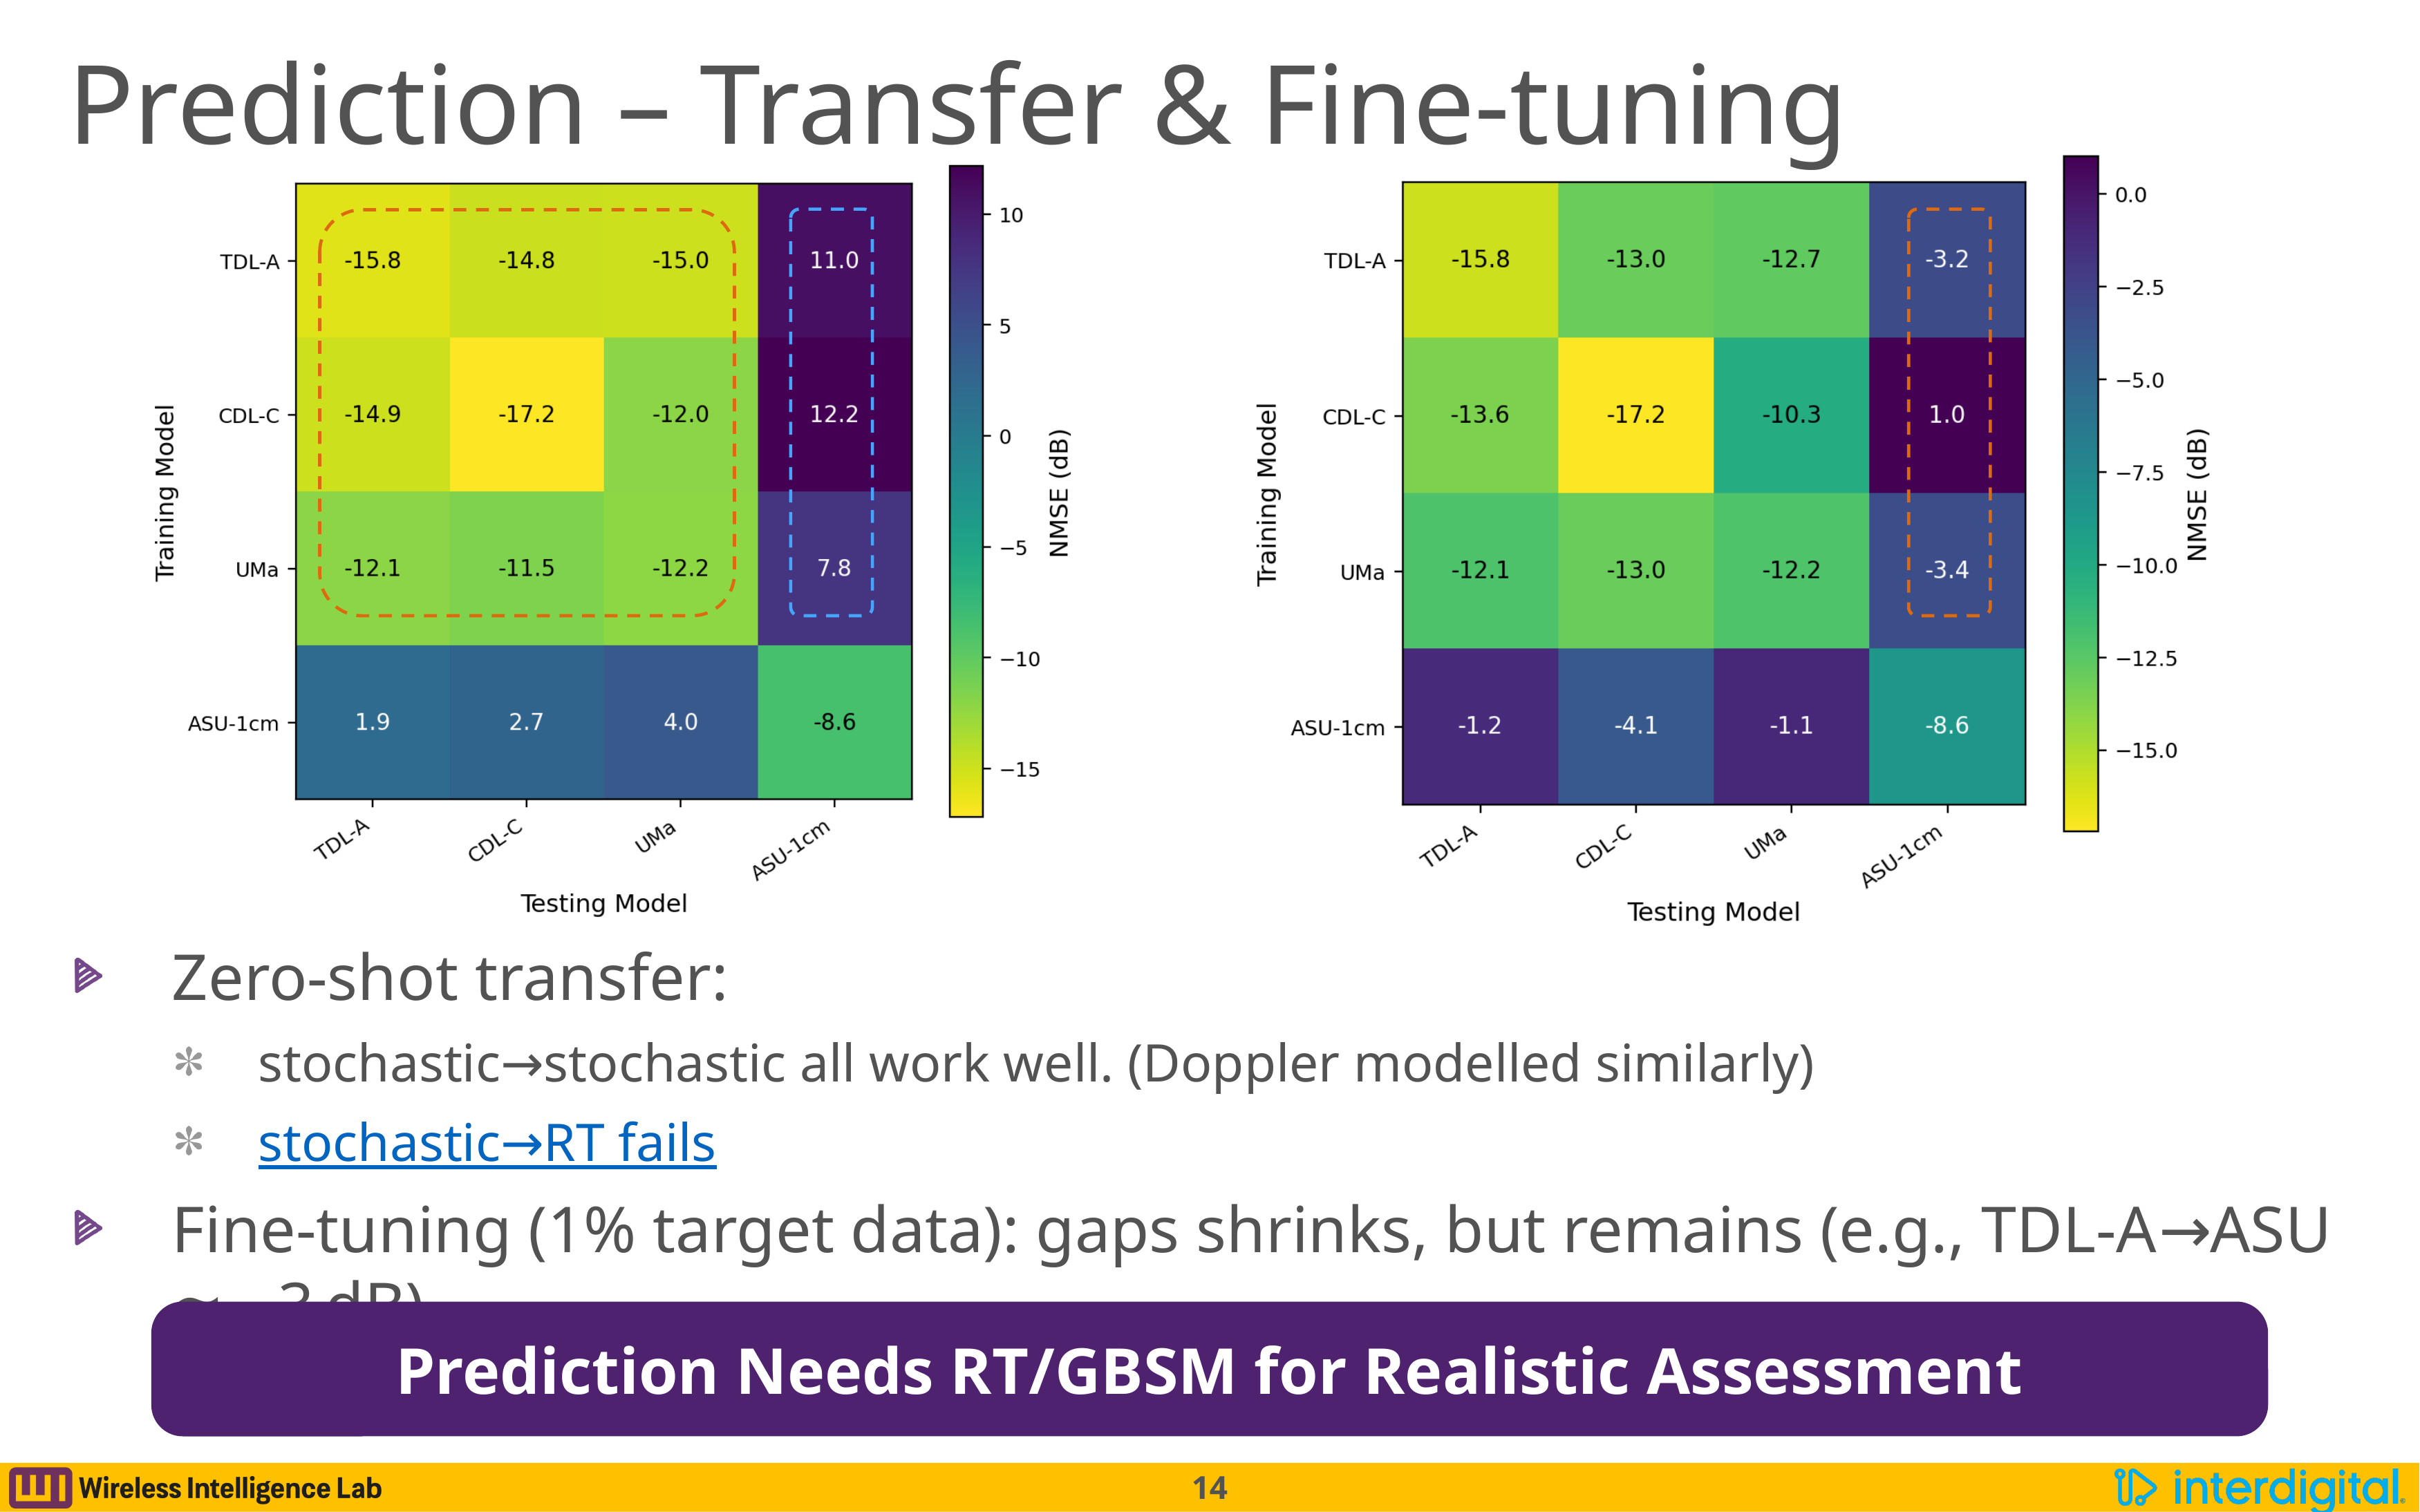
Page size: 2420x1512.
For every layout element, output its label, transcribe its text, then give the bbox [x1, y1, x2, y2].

picture [176, 1046, 202, 1076]
title Prediction – Transfer & Fine‑tuning [63, 0, 2357, 202]
text_box Prediction Needs RT/GBSM for Realistic Assessment [151, 1301, 2269, 1437]
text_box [0, 1462, 2419, 1512]
list Zero‑shot transfer: stochastic→stochastic all work well. (Doppler modelled similarly) stochastic→RT fails Fine-tuning (1% target data): gaps shrinks, but remains (e.g., TDL‑A→ASU ≈−3 dB) [70, 932, 2397, 1289]
picture [176, 1126, 202, 1155]
picture [1240, 140, 2228, 943]
picture [140, 150, 1089, 932]
picture [75, 957, 103, 993]
picture [75, 1209, 103, 1245]
